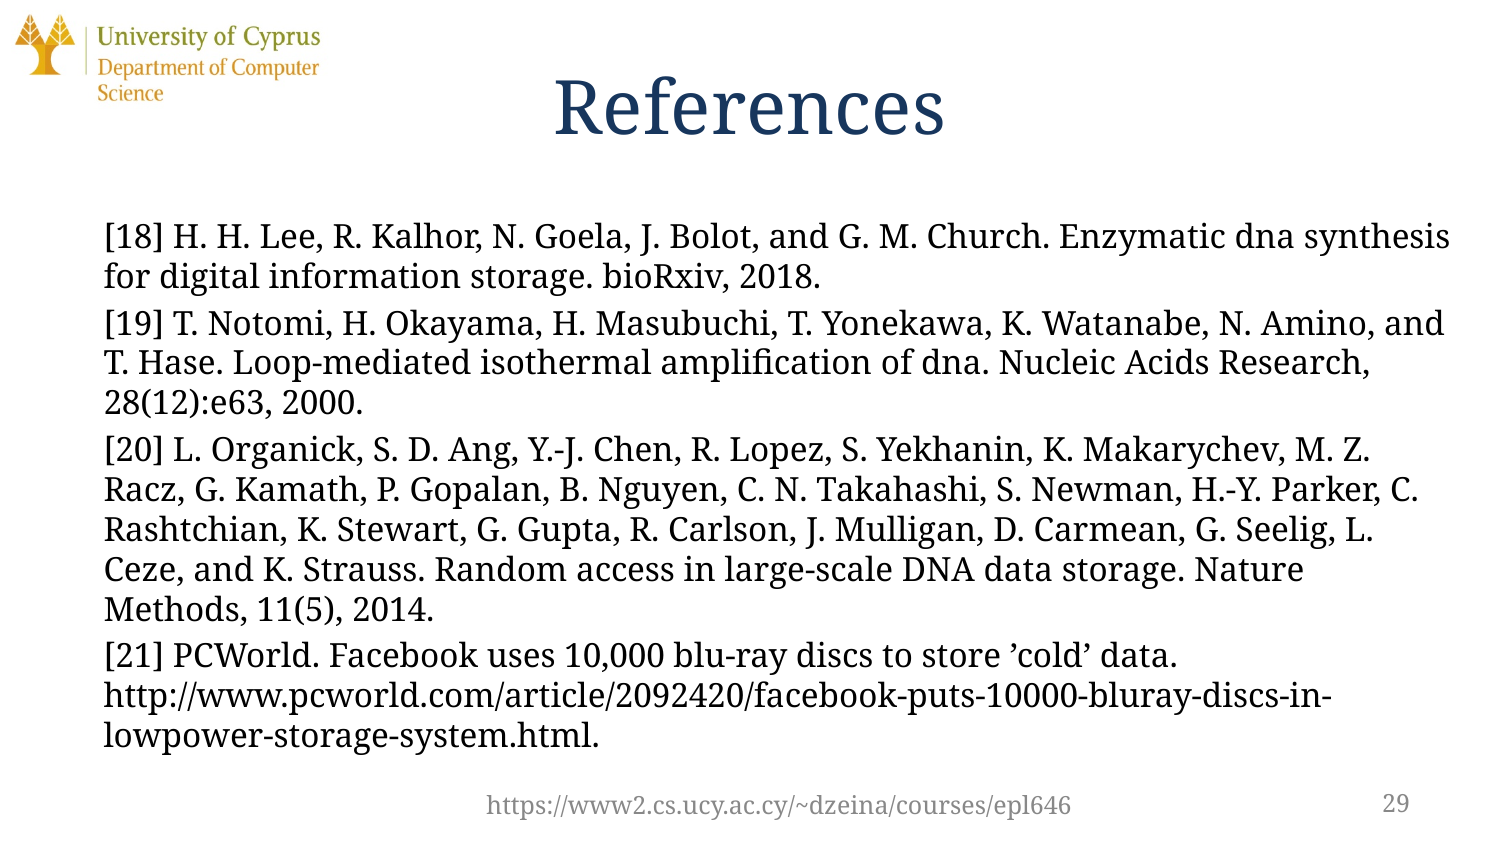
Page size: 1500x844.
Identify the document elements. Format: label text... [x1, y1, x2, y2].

picture [0, 0, 341, 132]
title References [75, 33, 1425, 175]
list [18] H. H. Lee, R. Kalhor, N. Goela, J. Bolot, and G. M. Church. Enzymatic dna synthesis for digital information storage. bioRxiv, 2018. [19] T. Notomi, H. Okayama, H. Masubuchi, T. Yonekawa, K. Watanabe, N. Amino, and T. Hase. Loop-mediated isothermal amplification of dna. Nucleic Acids Research, 28(12):e63, 2000. [20] L. Organick, S. D. Ang, Y.-J. Chen, R. Lopez, S. Yekhanin, K. Makarychev, M. Z. Racz, G. Kamath, P. Gopalan, B. Nguyen, C. N. Takahashi, S. Newman, H.-Y. Parker, C. Rashtchian, K. Stewart, G. Gupta, R. Carlson, J. Mulligan, D. Carmean, G. Seelig, L. Ceze, and K. Strauss. Random access in large-scale DNA data storage. Nature Methods, 11(5), 2014. [21] PCWorld. Facebook uses 10,000 blu-ray discs to store ’cold’ data. http://www.pcworld.com/article/2092420/facebook-puts-10000-bluray-discs-in-lowpower-storage-system.html. [88, 207, 1471, 765]
footer https://www2.cs.ucy.ac.cy/~dzeina/courses/epl646 [456, 779, 1103, 830]
slide_number 29 [1074, 782, 1425, 827]
